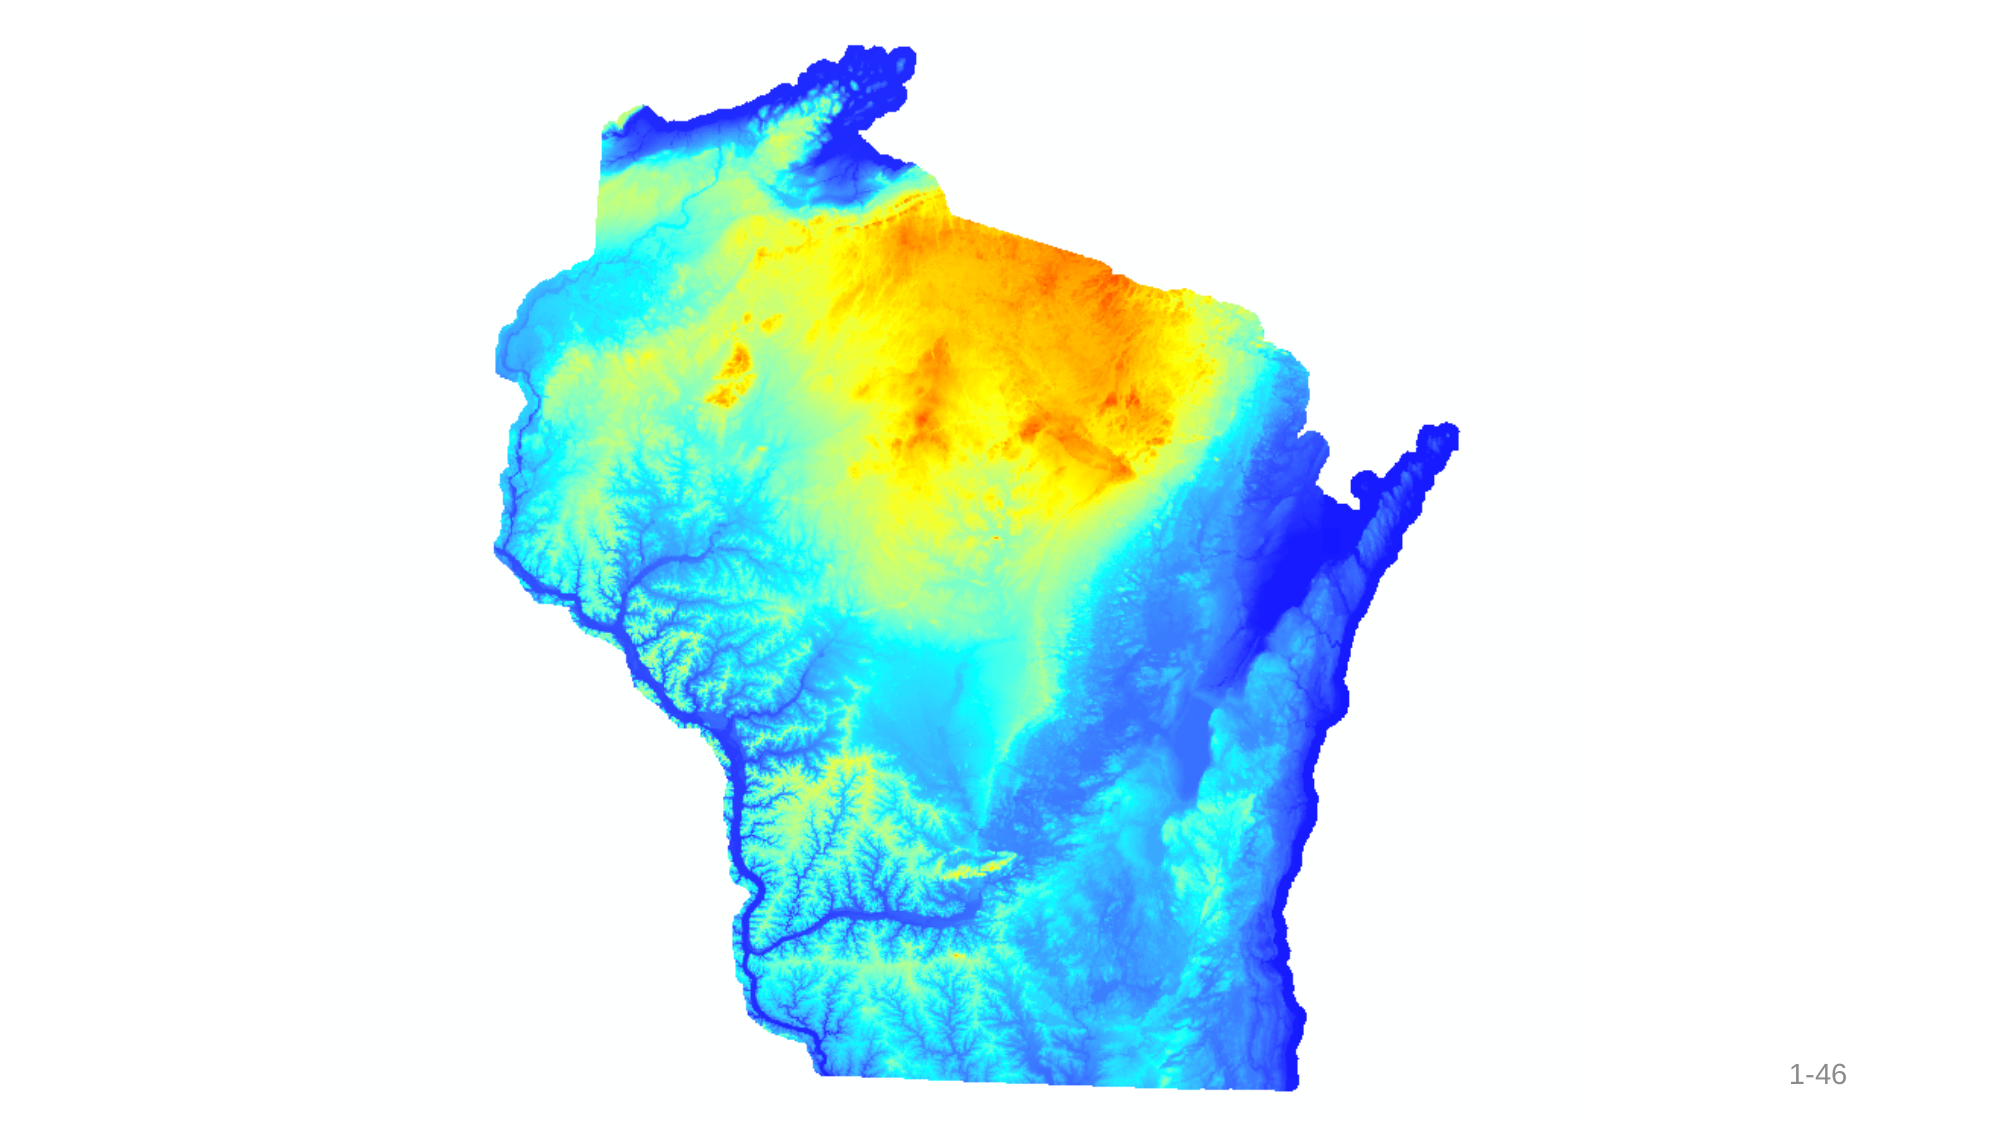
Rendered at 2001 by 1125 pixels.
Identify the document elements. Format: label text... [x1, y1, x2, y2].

slide_number 1-46 [1588, 1042, 1863, 1103]
picture [324, 12, 1588, 1122]
